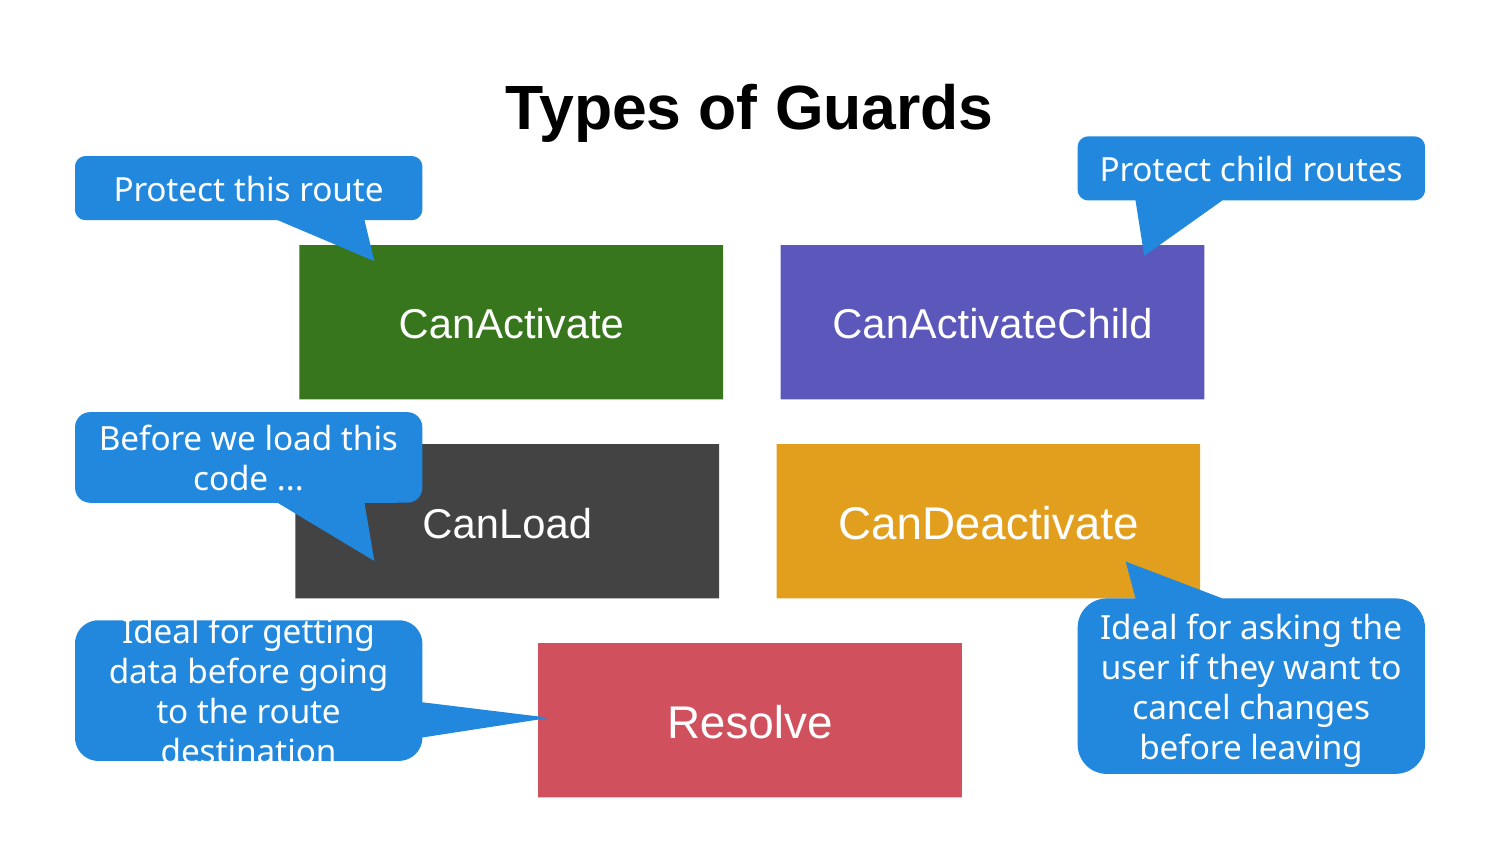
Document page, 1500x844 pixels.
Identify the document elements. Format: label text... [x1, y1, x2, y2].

text_box Protect child routes [1077, 136, 1426, 256]
text_box Resolve [538, 643, 962, 798]
text_box Ideal for asking the user if they want to cancel changes before leaving [1077, 561, 1426, 774]
text_box CanActivate [299, 245, 724, 400]
text_box Ideal for getting data before going to the route destination [75, 620, 550, 761]
text_box CanDeactivate [776, 444, 1201, 599]
title Types of Guards [75, 33, 1425, 175]
text_box Protect this route [74, 156, 423, 262]
text_box CanActivateChild [780, 245, 1205, 400]
text_box CanLoad [295, 444, 720, 599]
text_box Before we load this code ... [75, 412, 423, 561]
